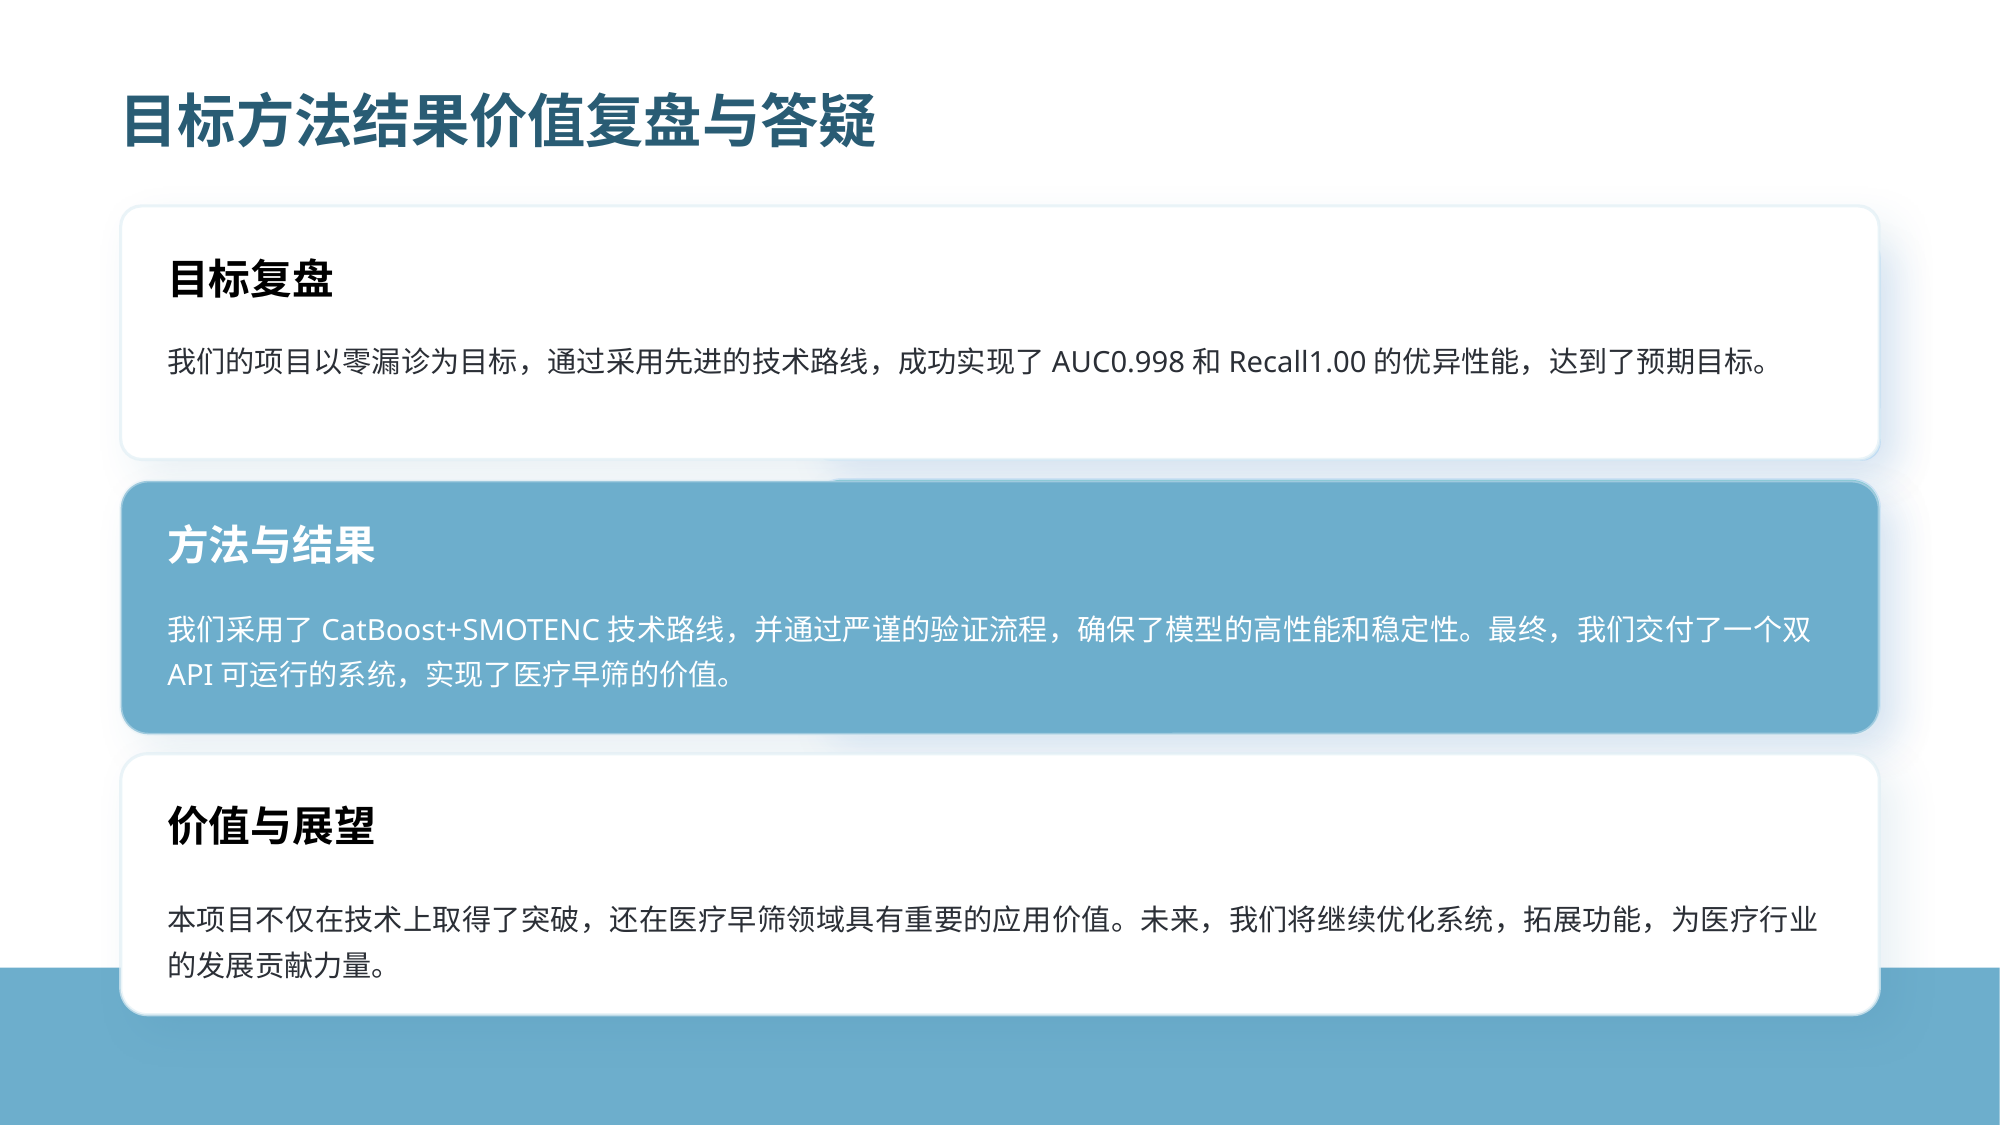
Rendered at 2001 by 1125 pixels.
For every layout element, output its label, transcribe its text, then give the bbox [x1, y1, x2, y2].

text_box [120, 480, 1880, 735]
text_box 目标方法结果价值复盘与答疑 [104, 77, 1874, 162]
text_box [120, 753, 1880, 1015]
text_box 我们的项目以零漏诊为目标，通过采用先进的技术路线，成功实现了AUC0.998和Recall1.00的优异性能，达到了预期目标。 [152, 325, 1834, 386]
text_box 本项目不仅在技术上取得了突破，还在医疗早筛领域具有重要的应用价值。未来，我们将继续优化系统，拓展功能，为医疗行业的发展贡献力量。 [152, 883, 1834, 990]
text_box 价值与展望 [152, 792, 1834, 858]
text_box 方法与结果 [152, 511, 1834, 577]
text_box [0, 967, 2000, 1125]
text_box 目标复盘 [152, 245, 1834, 311]
text_box 我们采用了CatBoost+SMOTENC技术路线，并通过严谨的验证流程，确保了模型的高性能和稳定性。最终，我们交付了一个双API可运行的系统，实现了医疗早筛的价值。 [152, 593, 1834, 700]
text_box [120, 205, 1880, 460]
